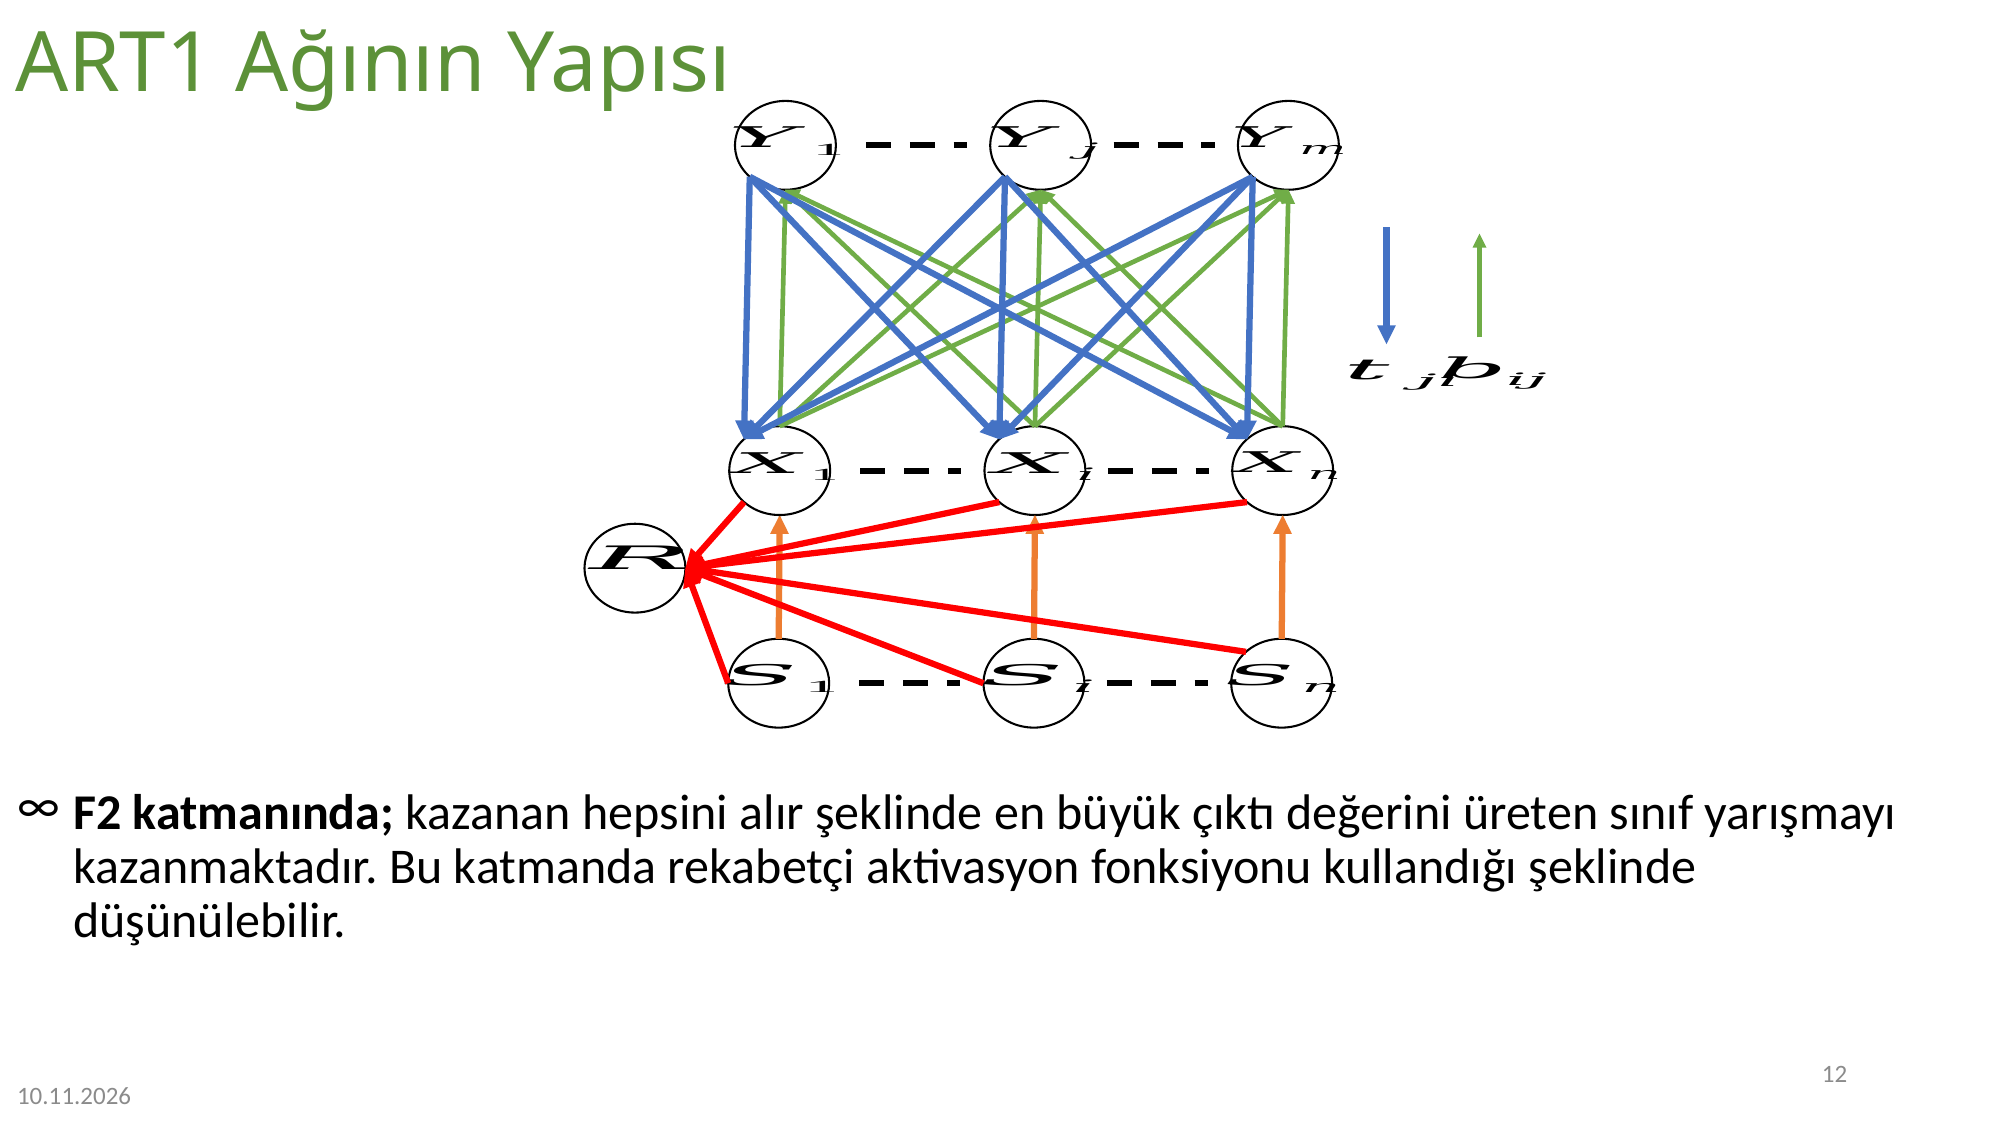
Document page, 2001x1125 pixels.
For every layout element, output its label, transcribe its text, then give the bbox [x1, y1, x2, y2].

subtitle F2 katmanında; kazanan hepsini alır şeklinde en büyük çıktı değerini üreten sınıf yarışmayı kazanmaktadır. Bu katmanda rekabetçi aktivasyon fonksiyonu kullandığı şeklinde düşünülebilir. [2, 778, 1970, 1054]
text_box ART1 Ağının Yapısı [0, 0, 1346, 117]
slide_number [2, 1065, 181, 1125]
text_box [581, 68, 1863, 775]
slide_number 12 [1412, 1054, 1863, 1103]
